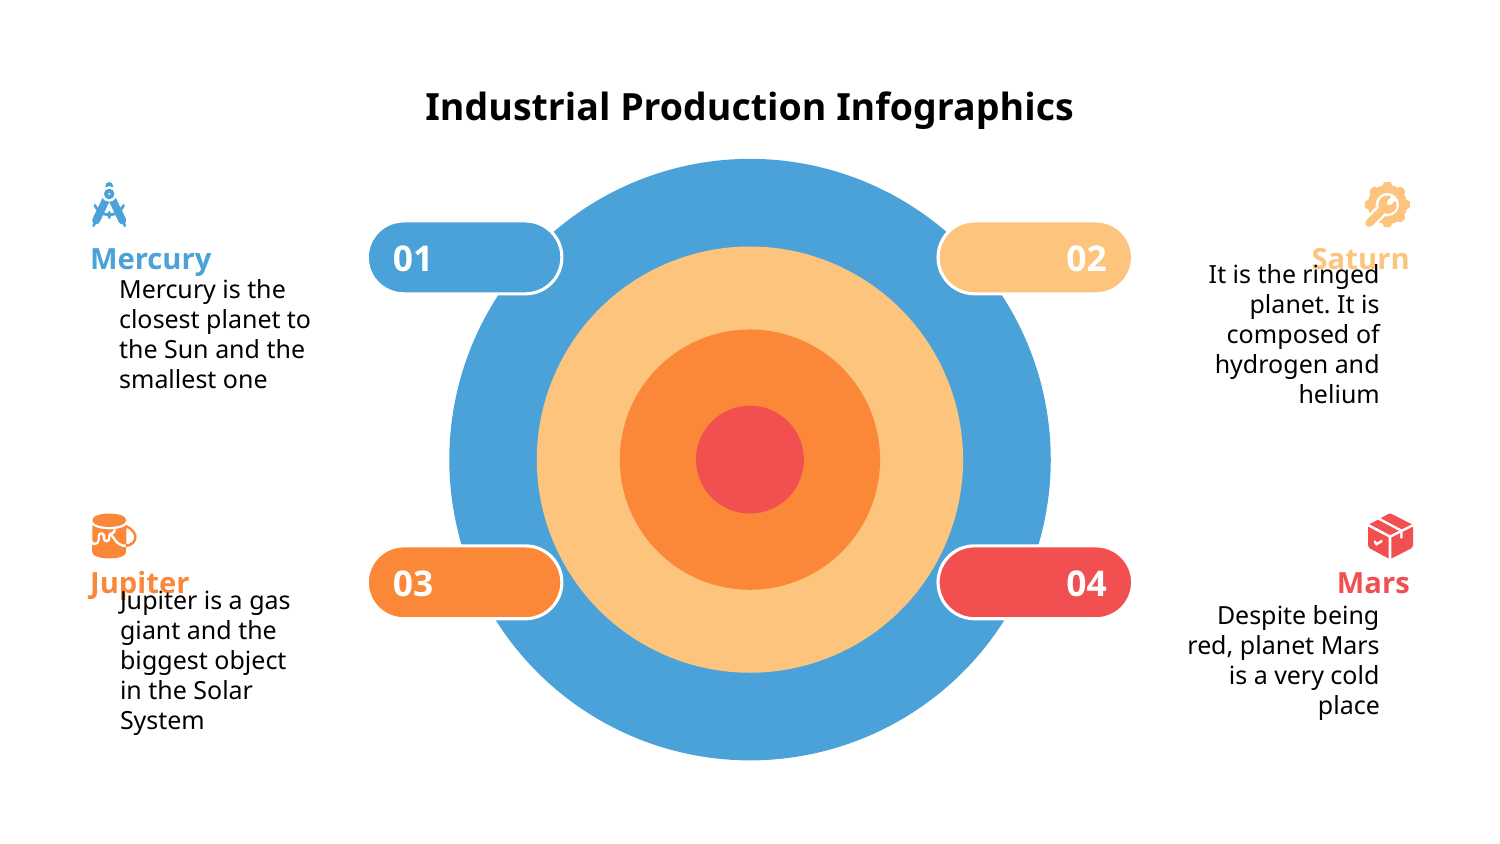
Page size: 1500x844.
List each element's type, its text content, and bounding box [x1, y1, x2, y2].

text_box [696, 405, 804, 514]
text_box [619, 329, 881, 590]
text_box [1364, 181, 1411, 228]
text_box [91, 181, 127, 228]
text_box It is the ringed planet. It is composed of hydrogen and helium [1141, 292, 1425, 375]
text_box 01 [367, 220, 562, 294]
text_box Saturn [1189, 222, 1425, 292]
title Industrial Production Infographics [75, 67, 1425, 147]
text_box Jupiter [74, 547, 311, 618]
text_box 03 [367, 545, 562, 619]
text_box Despite being red, planet Mars is a very cold place [1141, 618, 1425, 701]
text_box [536, 246, 964, 673]
text_box Mercury [74, 222, 311, 292]
text_box Jupiter is a gas giant and the biggest object in the Solar System [74, 618, 359, 701]
text_box [449, 158, 1051, 761]
text_box 04 [938, 545, 1133, 619]
text_box 02 [938, 220, 1133, 294]
text_box Mercury is the closest planet to the Sun and the smallest one [74, 292, 359, 375]
text_box Mars [1189, 547, 1425, 618]
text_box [91, 513, 138, 559]
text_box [1367, 513, 1414, 559]
